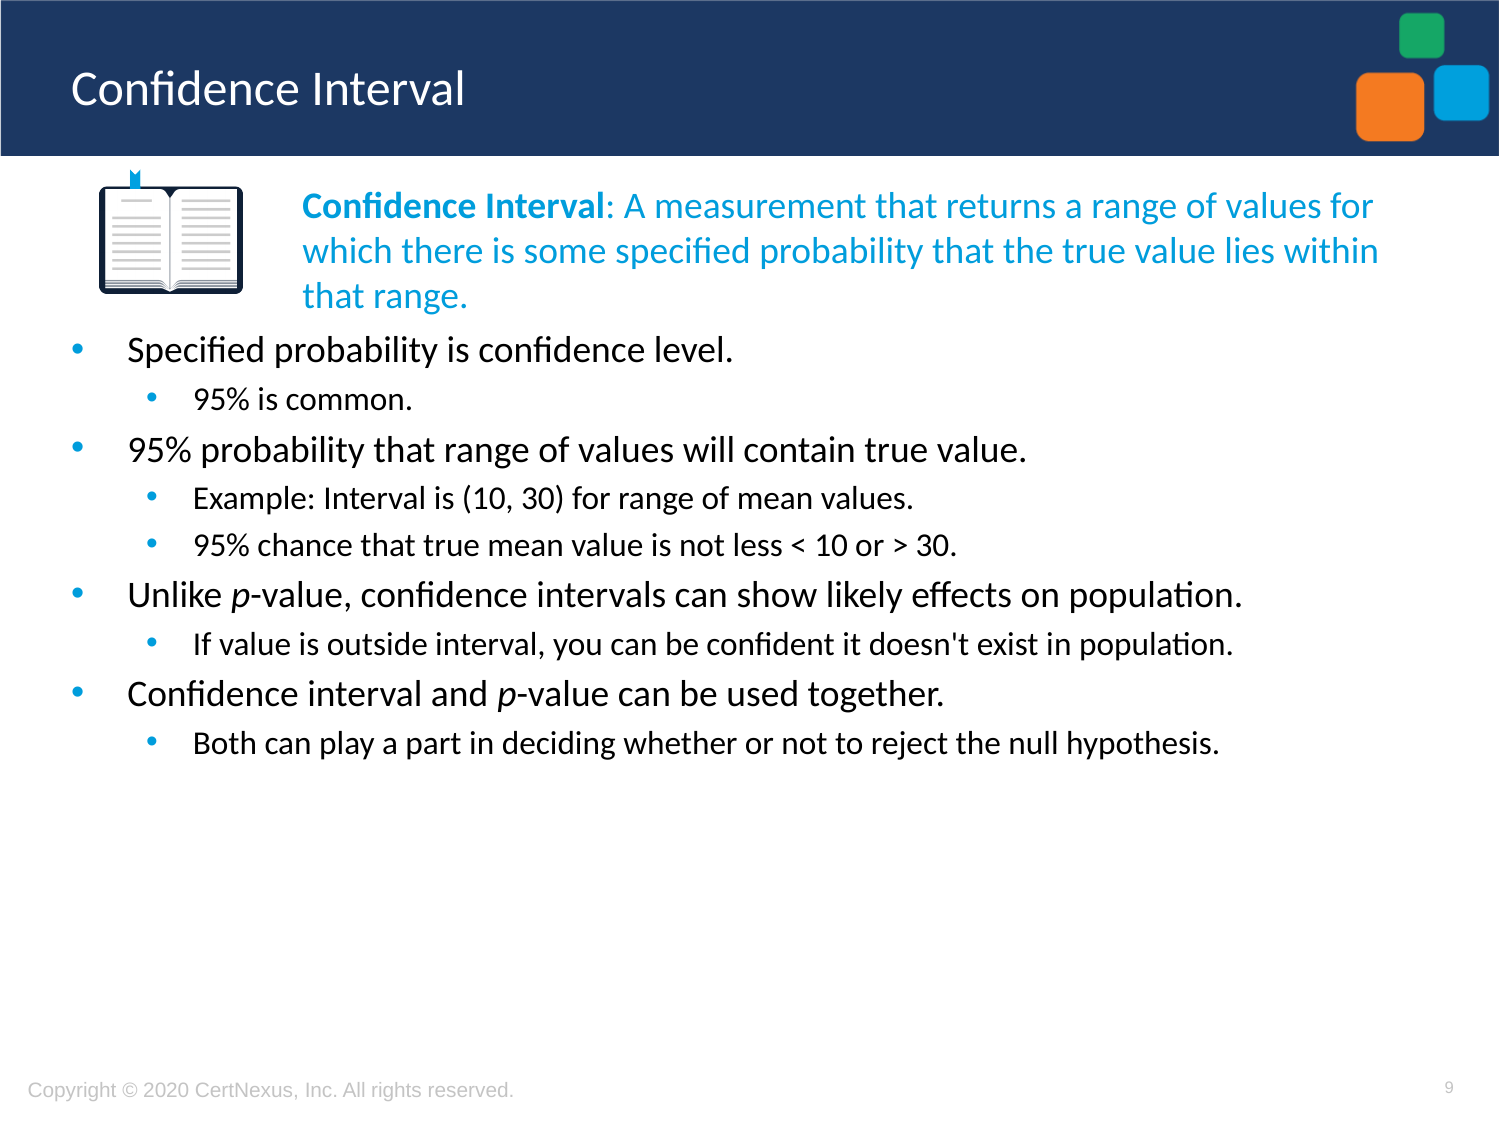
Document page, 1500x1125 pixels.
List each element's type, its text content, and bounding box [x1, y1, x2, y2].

list Confidence Interval: A measurement that returns a range of values for which there is some specified probability that the true value lies within that range. [287, 173, 1425, 299]
slide_number 9 [1118, 1057, 1469, 1118]
title Confidence Interval [56, 16, 1350, 155]
picture [0, 0, 1500, 156]
picture [99, 169, 243, 294]
list Specified probability is confidence level. 95% is common. 95% probability that range of values will contain true value. Example: Interval is (10, 30) for range of mean values. 95% chance that true mean value is not less < 10 or > 30. Unlike p-value, confidence intervals can show likely effects on population. If value is outside interval, you can be confident it doesn't exist in population. Confidence interval and p-value can be used together. Both can play a part in deciding whether or not to reject the null hypothesis. [56, 318, 1444, 1038]
